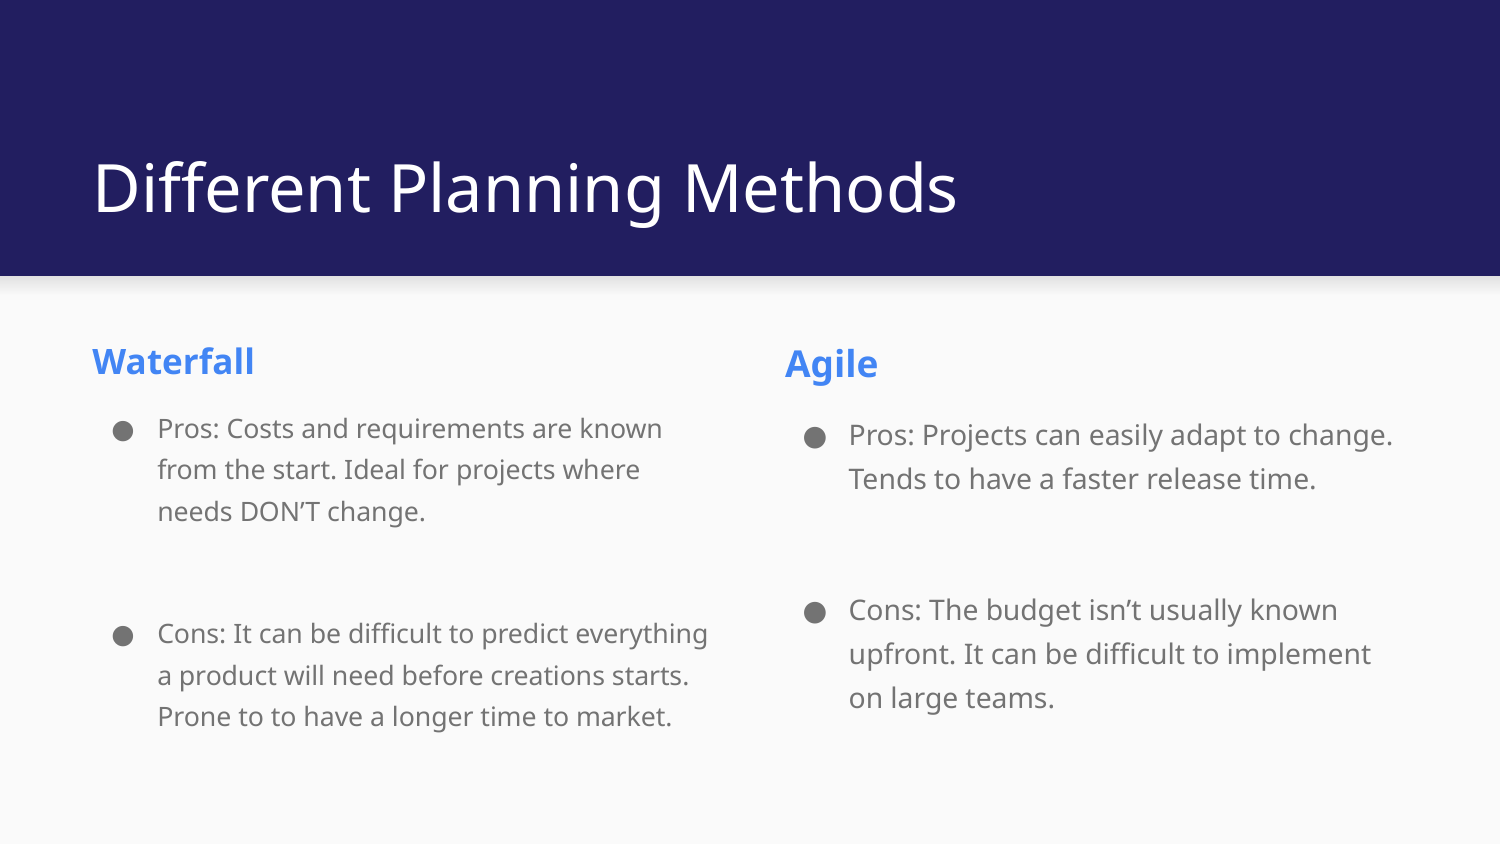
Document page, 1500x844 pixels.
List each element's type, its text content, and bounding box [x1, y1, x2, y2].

title Different Planning Methods [77, 121, 1427, 248]
list Waterfall Pros: Costs and requirements are known from the start. Ideal for projects where needs DON’T change. Cons: It can be difficult to predict everything a product will need before creations starts. Prone to to have a longer time to market. [77, 314, 734, 760]
list Agile Pros: Projects can easily adapt to change. Tends to have a faster release time. Cons: The budget isn’t usually known upfront. It can be difficult to implement on large teams. [770, 314, 1427, 760]
